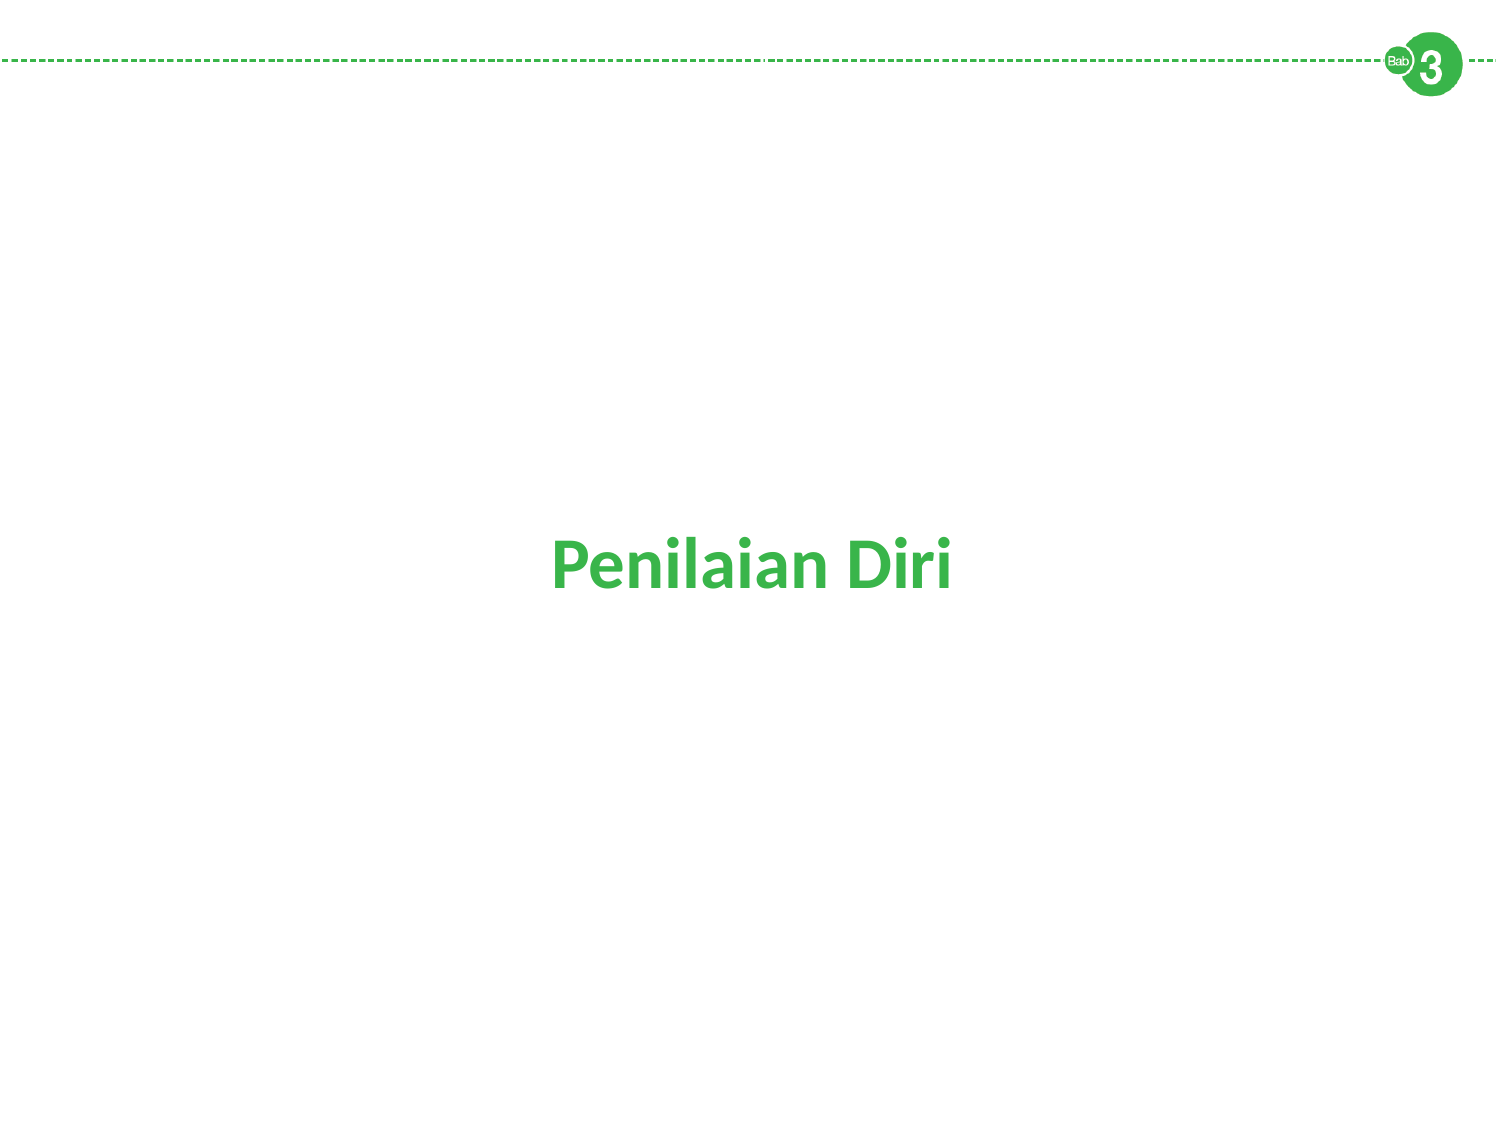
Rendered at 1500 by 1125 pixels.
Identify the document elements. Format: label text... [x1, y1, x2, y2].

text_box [0, 26, 1497, 99]
title Penilaian Diri [105, 496, 1400, 622]
